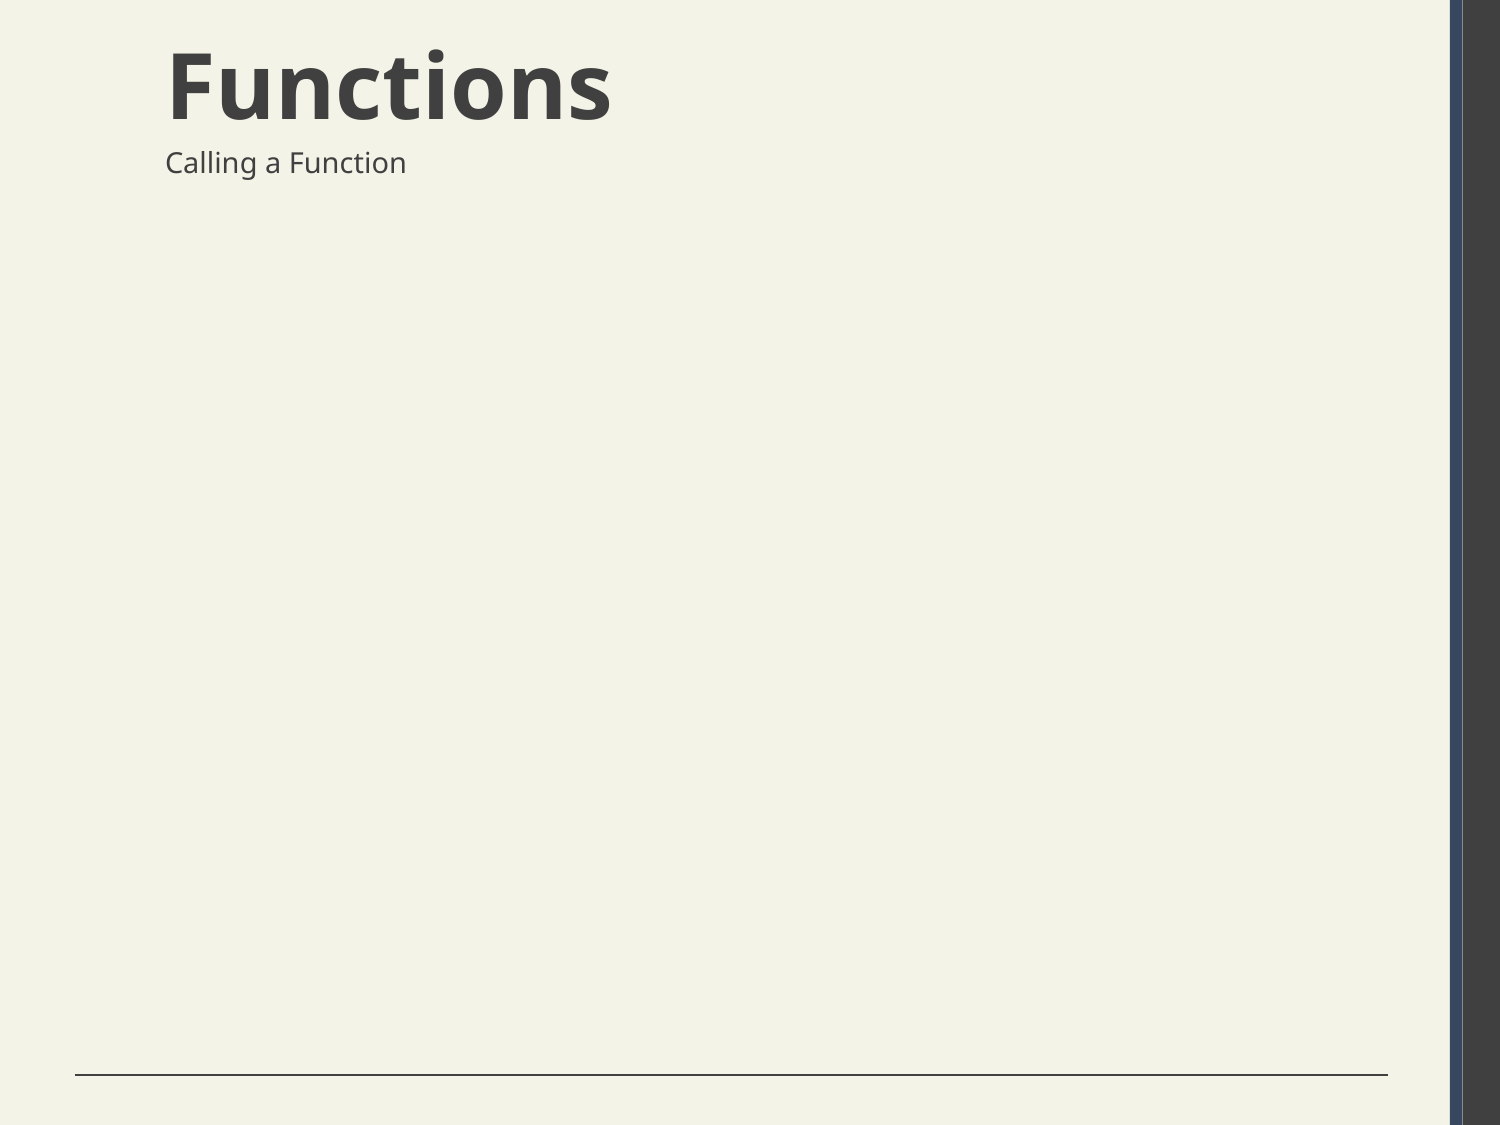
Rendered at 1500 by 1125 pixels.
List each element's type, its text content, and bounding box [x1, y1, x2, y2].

list Calling a Function [150, 137, 1200, 188]
title Functions [150, 20, 1425, 188]
